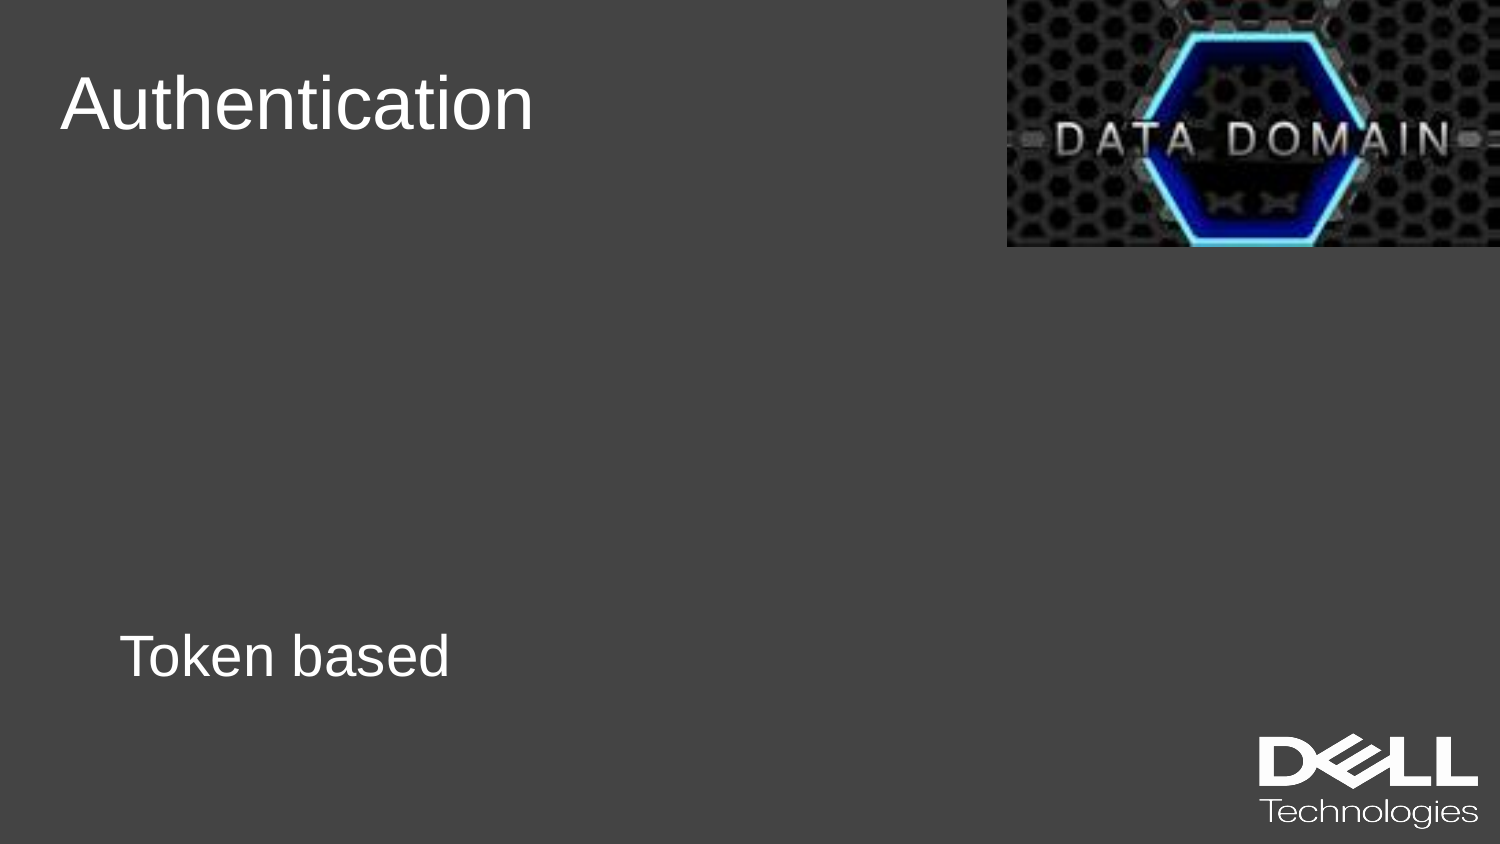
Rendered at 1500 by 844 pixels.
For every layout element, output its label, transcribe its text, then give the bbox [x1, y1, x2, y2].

text_box Token based [104, 618, 668, 726]
picture [1007, 0, 1500, 247]
picture [1259, 733, 1478, 829]
title Authentication [45, 47, 1440, 321]
